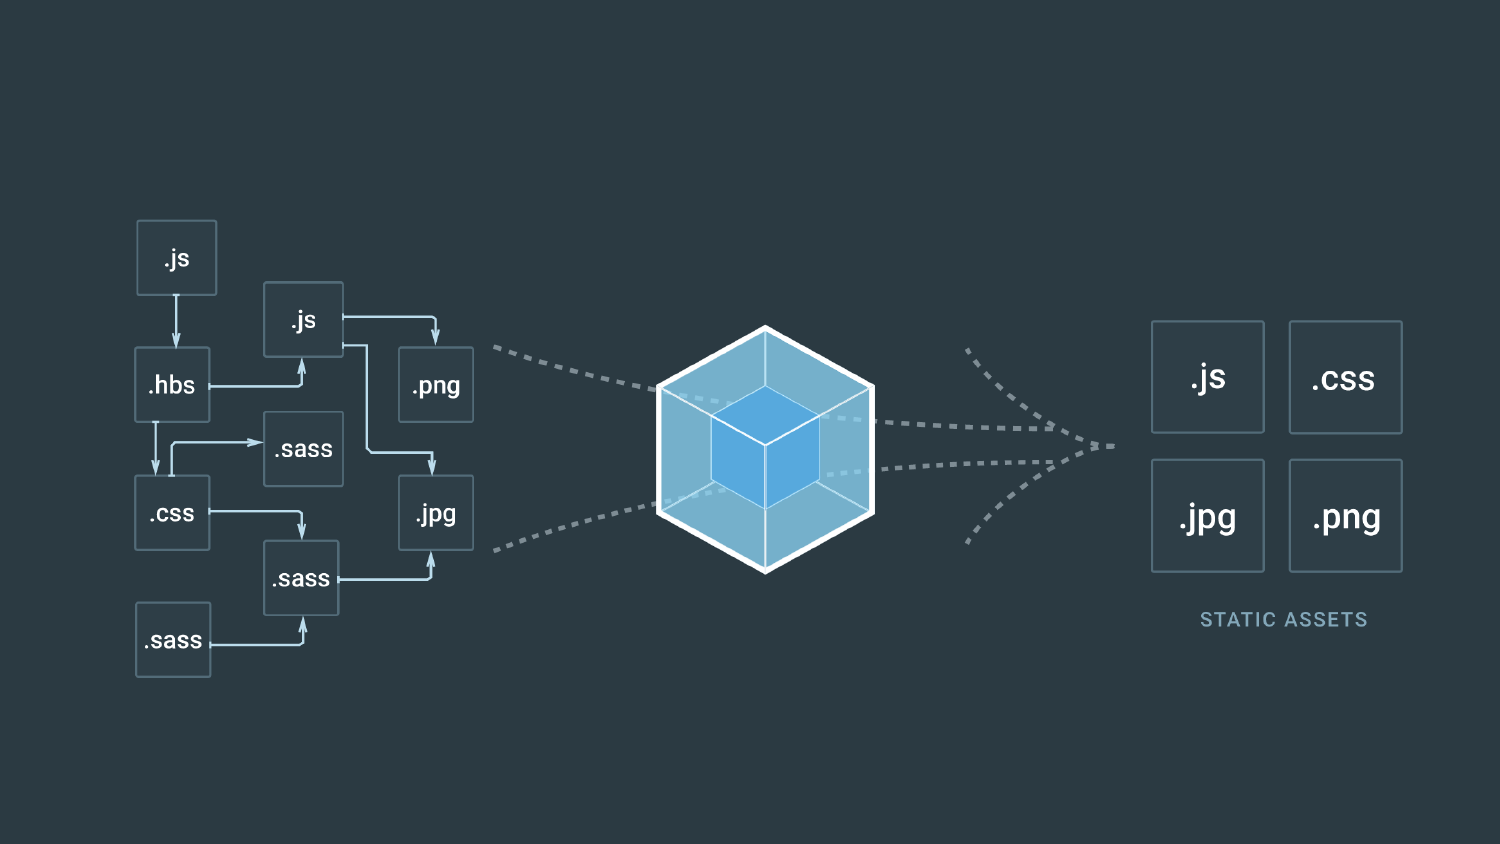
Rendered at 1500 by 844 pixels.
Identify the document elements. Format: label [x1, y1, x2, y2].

picture [24, 143, 1476, 701]
